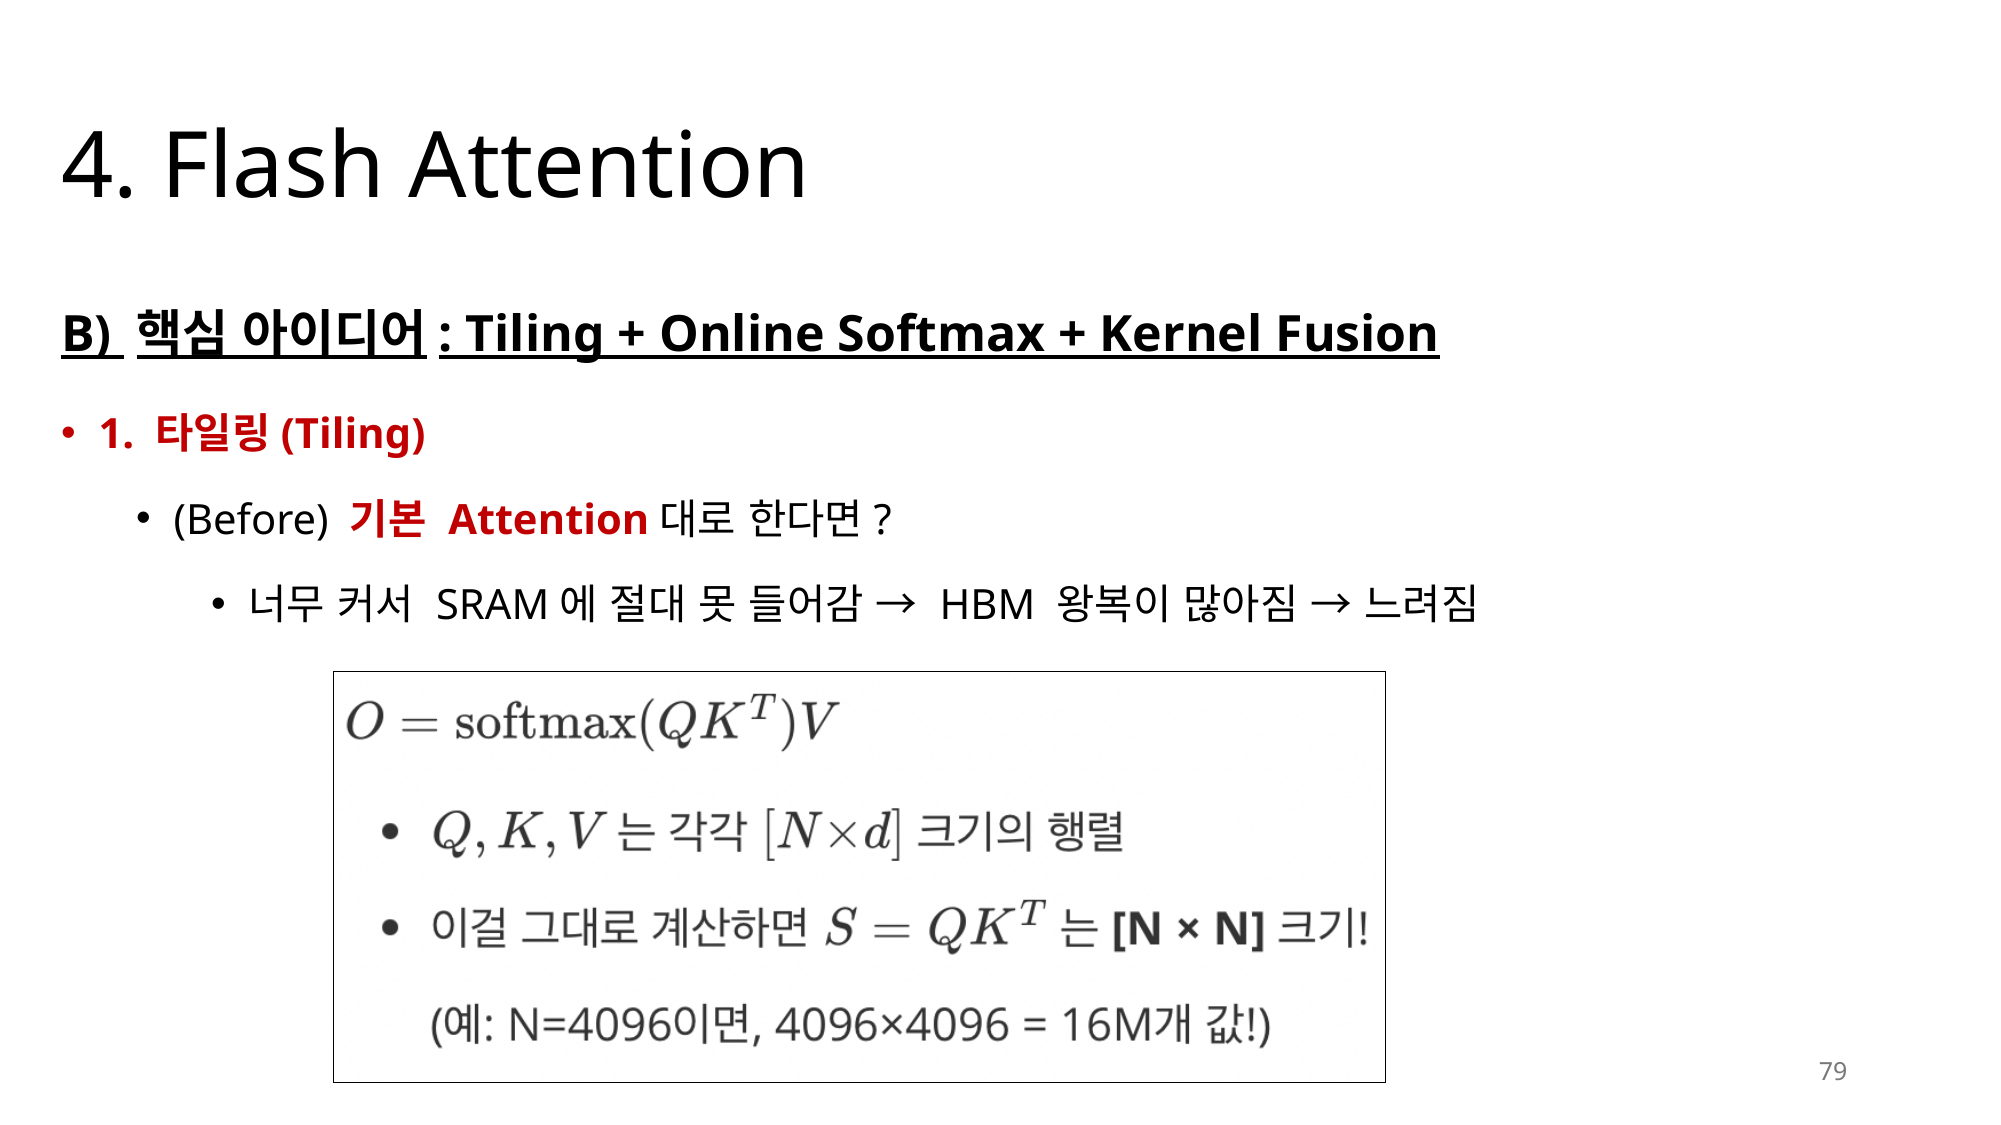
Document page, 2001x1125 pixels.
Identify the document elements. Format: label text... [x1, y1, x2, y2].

title 4. Flash Attention [46, 101, 1957, 235]
slide_number 79 [1412, 1042, 1863, 1103]
picture [332, 670, 1386, 1084]
list B) 핵심 아이디어: Tiling + Online Softmax + Kernel Fusion 1. 타일링(Tiling) (Before) 기본 Attention대로 한다면? 너무 커서 SRAM에 절대 못 들어감 → HBM 왕복이 많아짐 → 느려짐 [46, 263, 2000, 1083]
